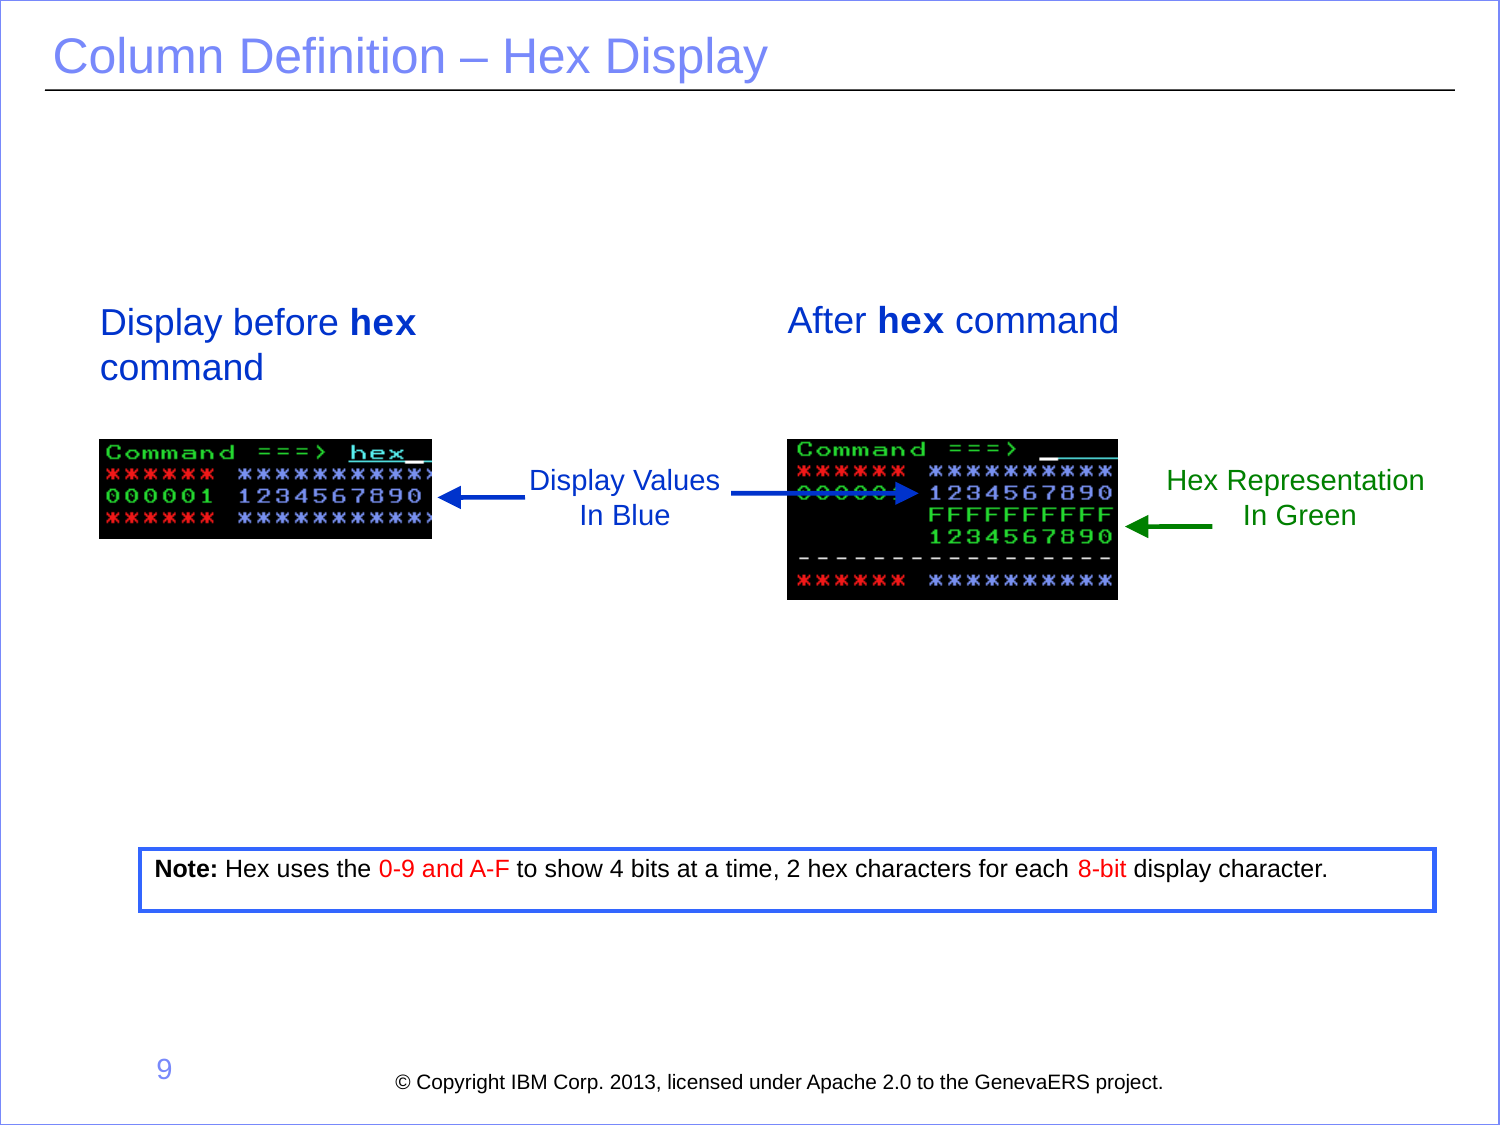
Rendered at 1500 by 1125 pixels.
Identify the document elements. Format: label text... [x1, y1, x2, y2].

picture [787, 438, 1118, 601]
text_box Display Values In Blue [512, 454, 738, 539]
slide_number 9 [37, 1046, 188, 1125]
text_box Note: Hex uses the 0-9 and A-F to show 4 bits at a time, 2 hex characters for each 8-bit display character. [139, 848, 1435, 912]
picture [99, 438, 432, 540]
text_box After hex command [787, 289, 1125, 349]
text_box [437, 487, 526, 508]
title Column Definition – Hex Display [37, 22, 1321, 113]
text_box [1125, 516, 1149, 537]
text_box Hex Representation In Green [1149, 454, 1450, 539]
text_box Display before hex command [99, 290, 438, 396]
